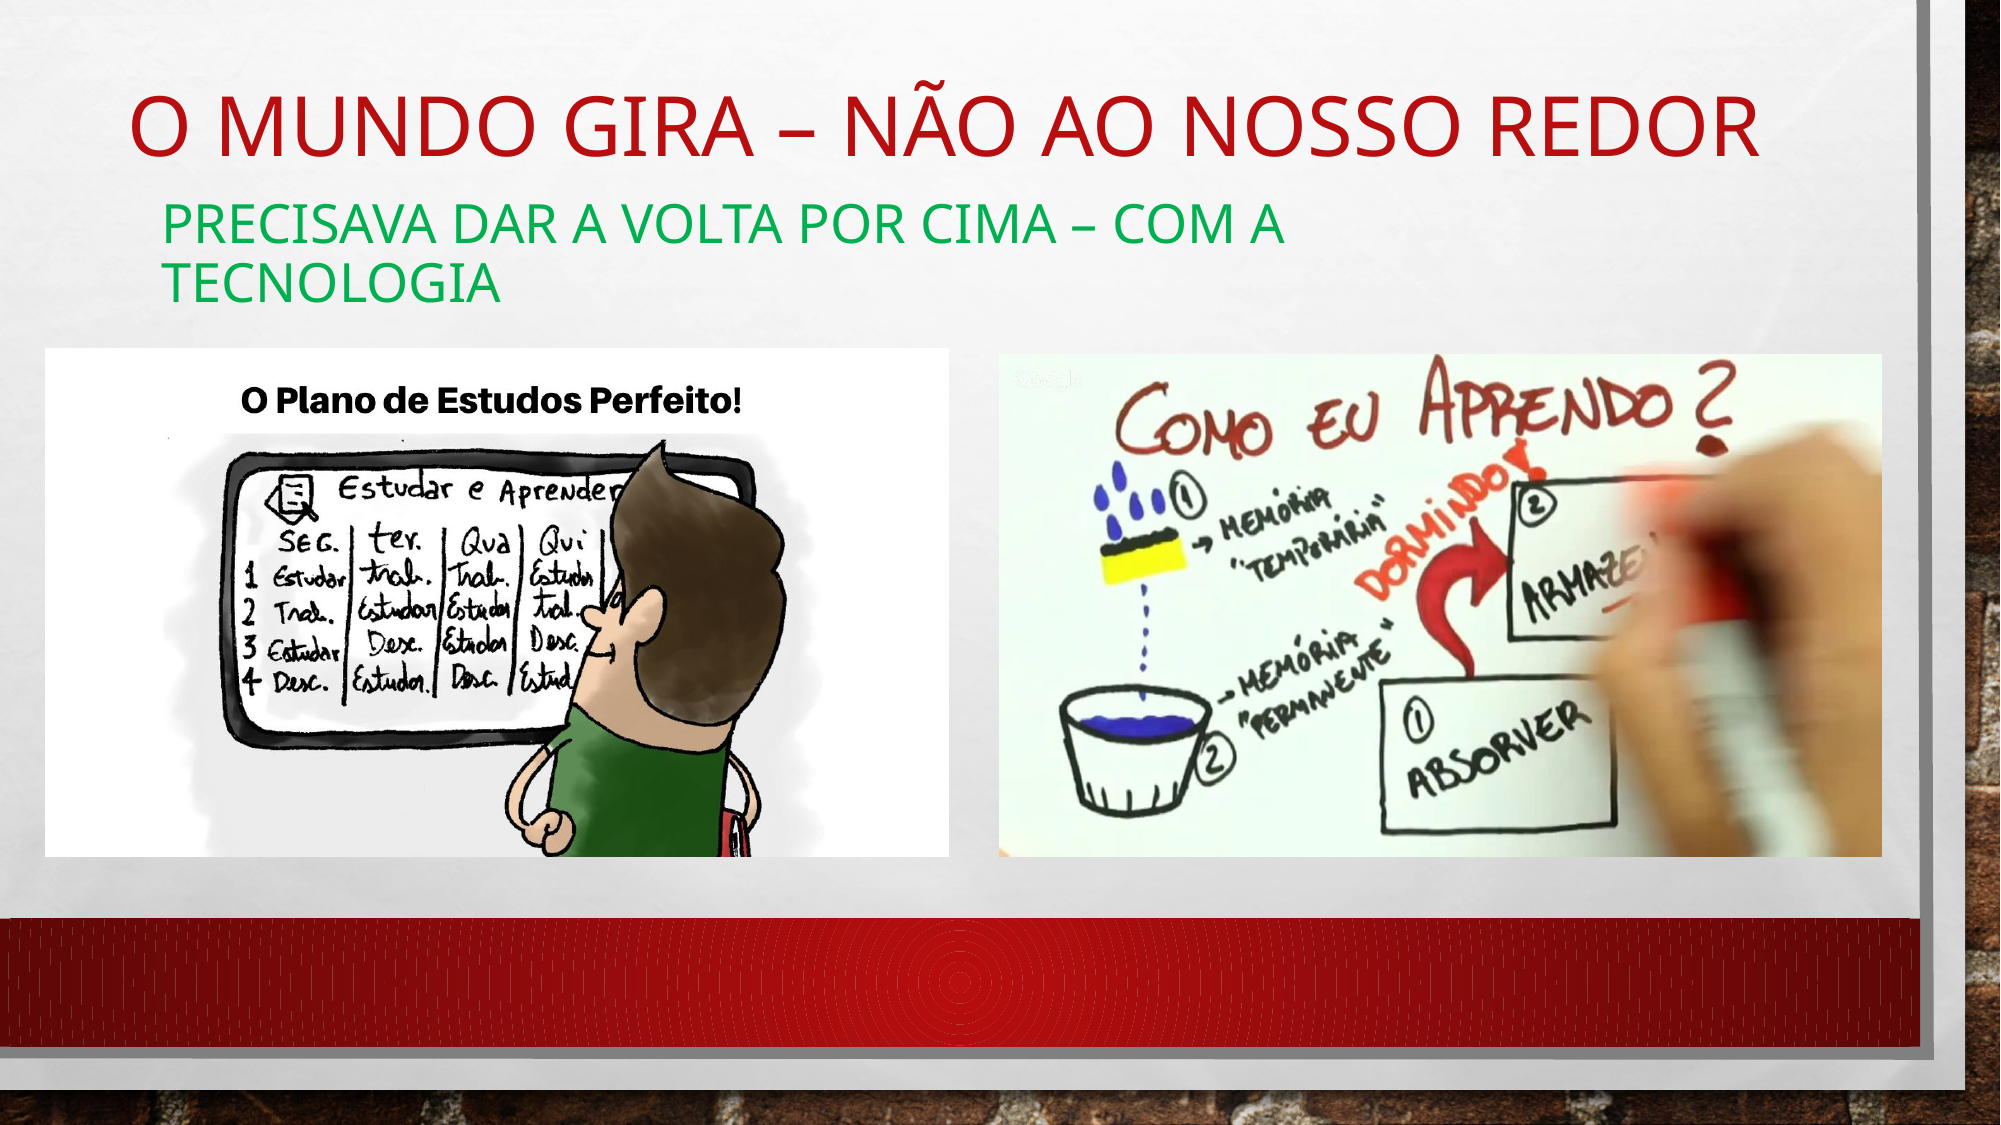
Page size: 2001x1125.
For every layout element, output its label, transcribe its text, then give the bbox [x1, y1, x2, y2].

title O Mundo gira – não ao nosso redor [112, 34, 1818, 224]
picture [999, 354, 1882, 857]
picture [0, 0, 2000, 1125]
picture [45, 347, 949, 857]
list Precisava dar a volta por cima – com a tecnologia [146, 209, 1452, 322]
